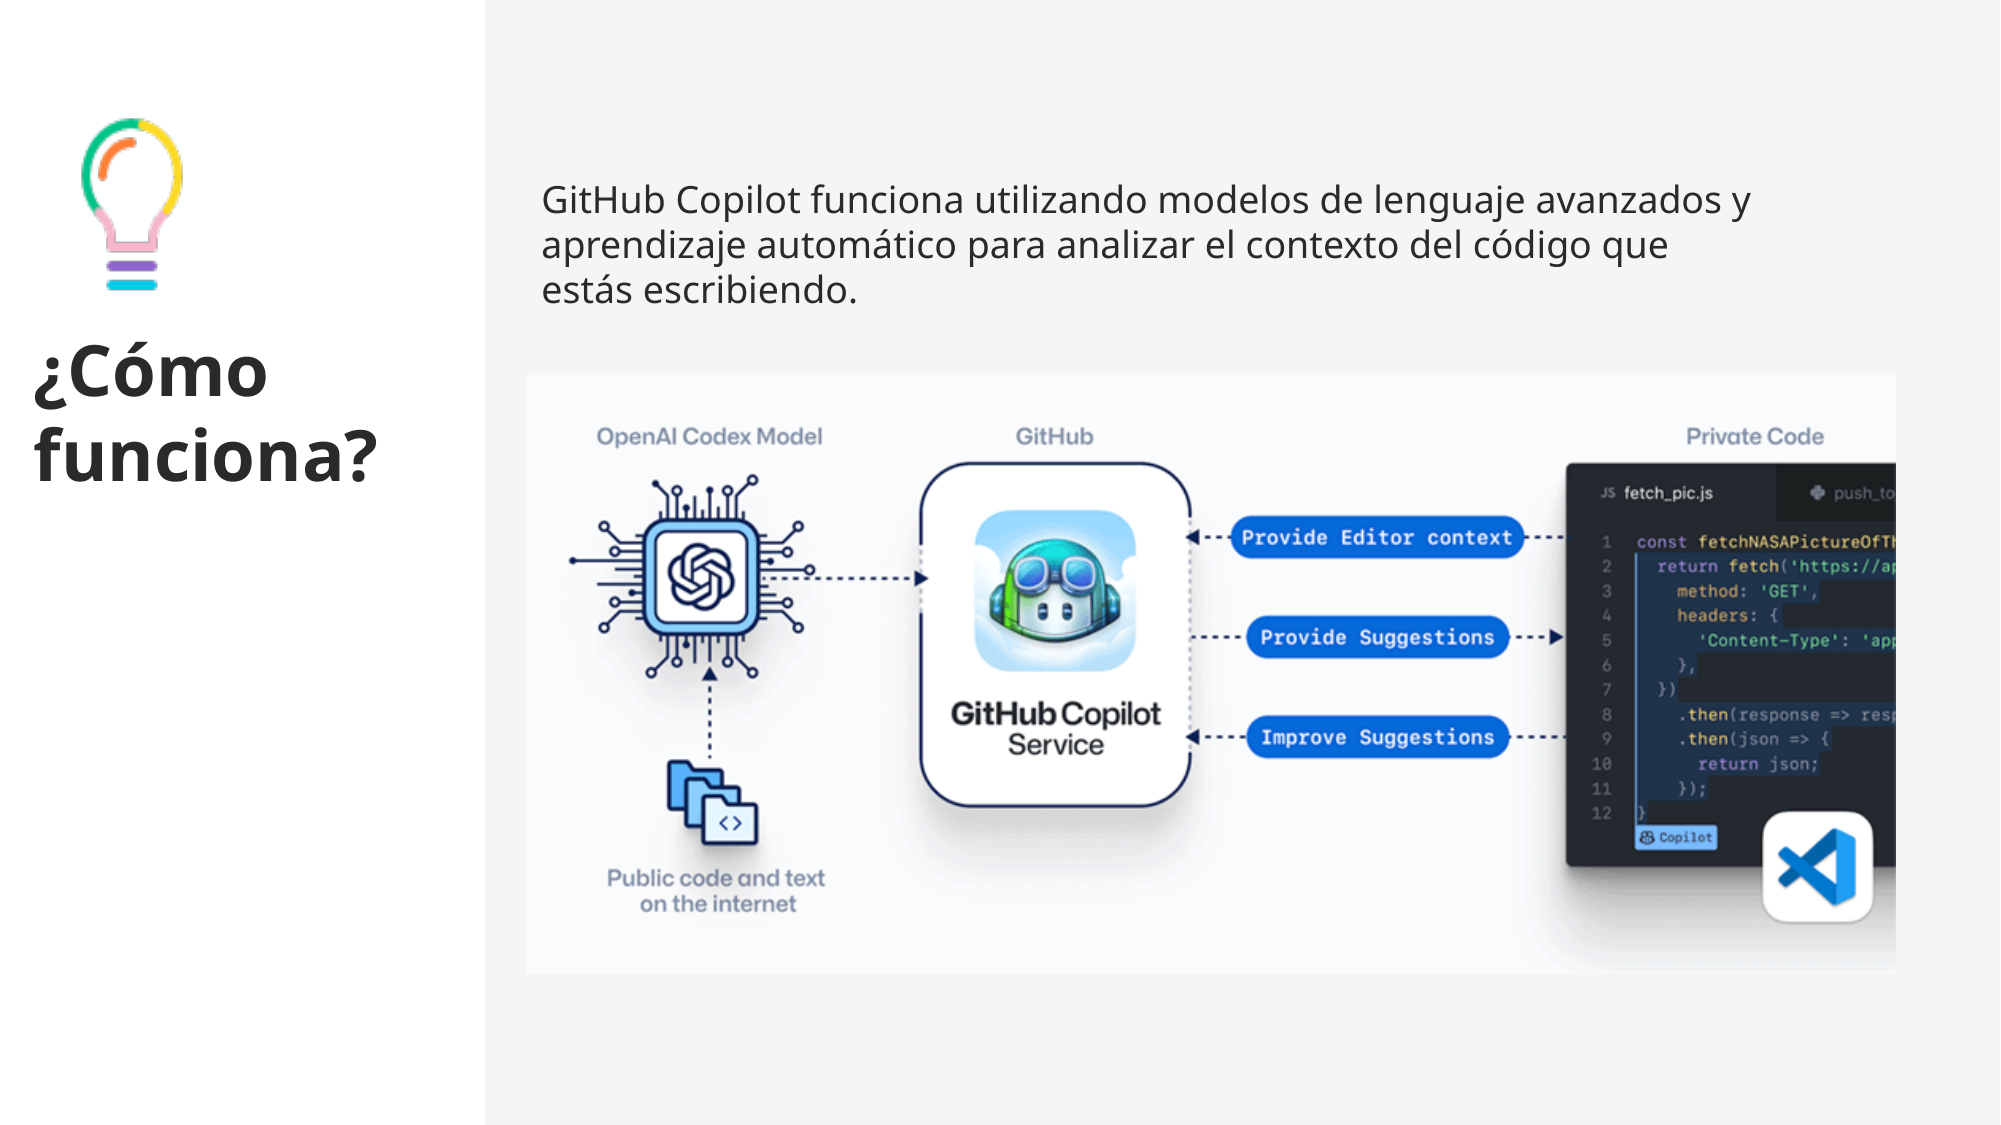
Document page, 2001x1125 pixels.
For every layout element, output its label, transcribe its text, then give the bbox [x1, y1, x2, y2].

text_box GitHub Copilot funciona utilizando modelos de lenguaje avanzados y aprendizaje automático para analizar el contexto del código que estás escribiendo. [526, 168, 1771, 319]
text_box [18, 91, 454, 506]
picture [526, 375, 1896, 975]
